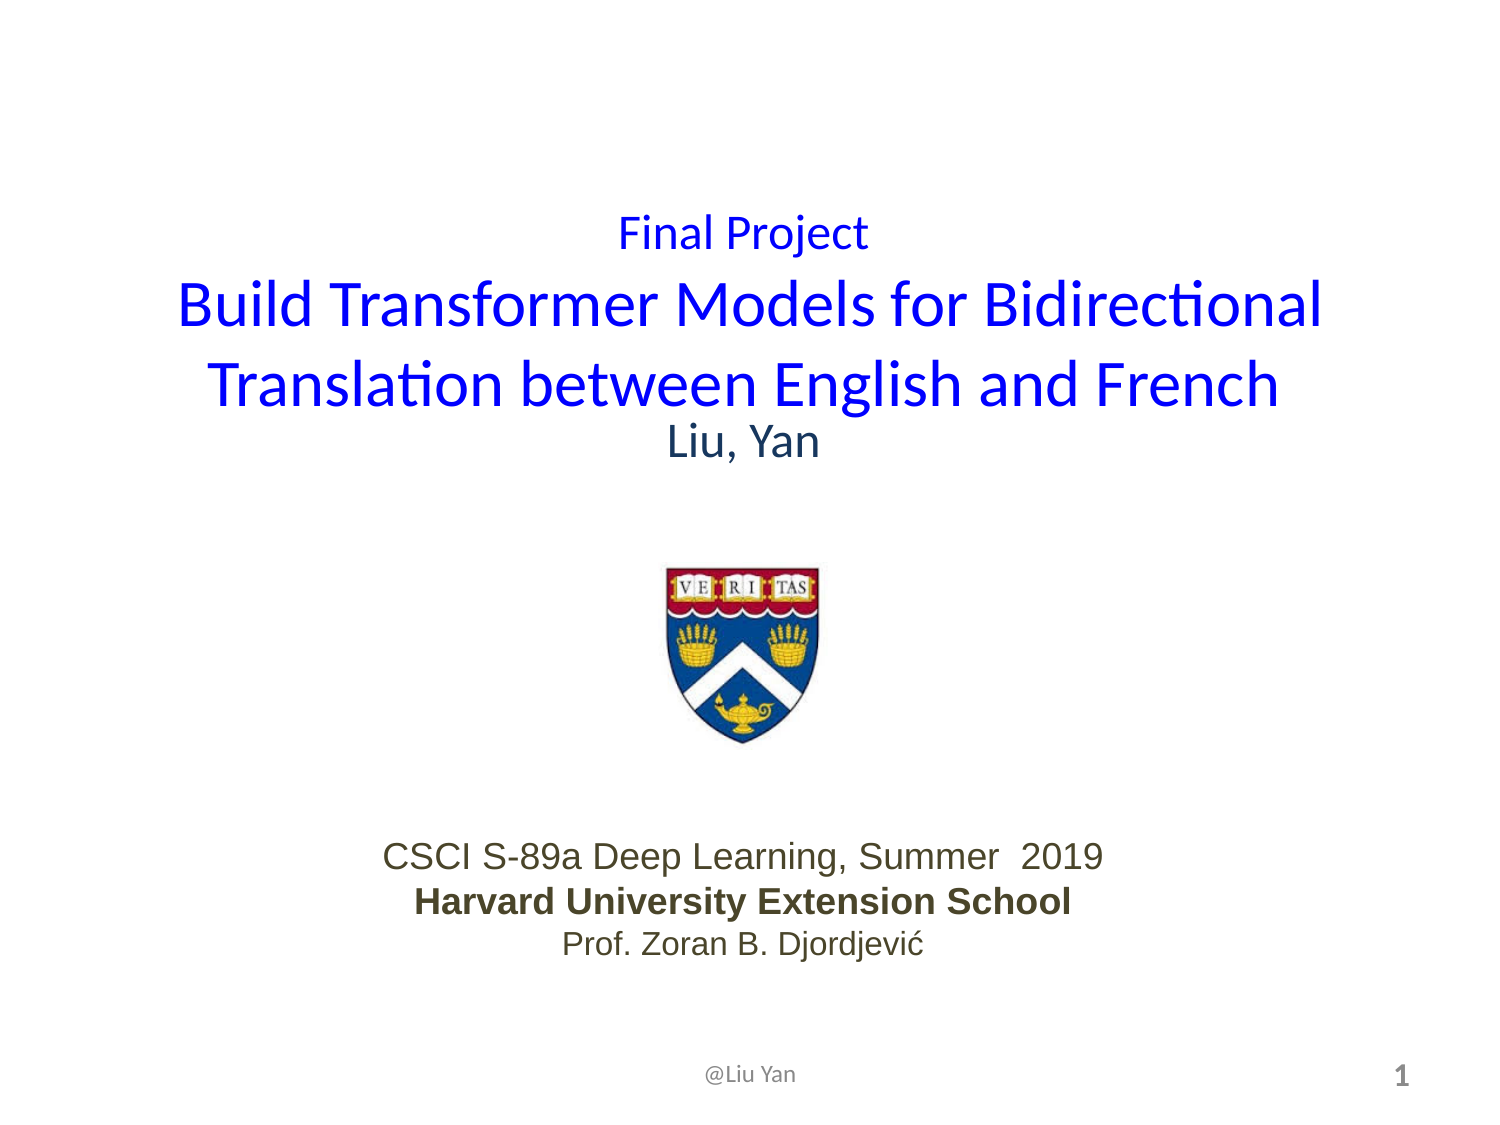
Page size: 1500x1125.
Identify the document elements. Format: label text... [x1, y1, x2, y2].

slide_number 1 [1074, 1042, 1425, 1103]
subtitle Liu, Yan [218, 399, 1269, 500]
text_box CSCI S-89a Deep Learning, Summer 2019 Harvard University Extension School Prof. Zoran B. Djordjević [337, 824, 1150, 1010]
title Final Project Build Transformer Models for Bidirectional Translation between English and French [106, 200, 1382, 500]
footer @Liu Yan [512, 1042, 988, 1103]
picture [649, 562, 838, 751]
